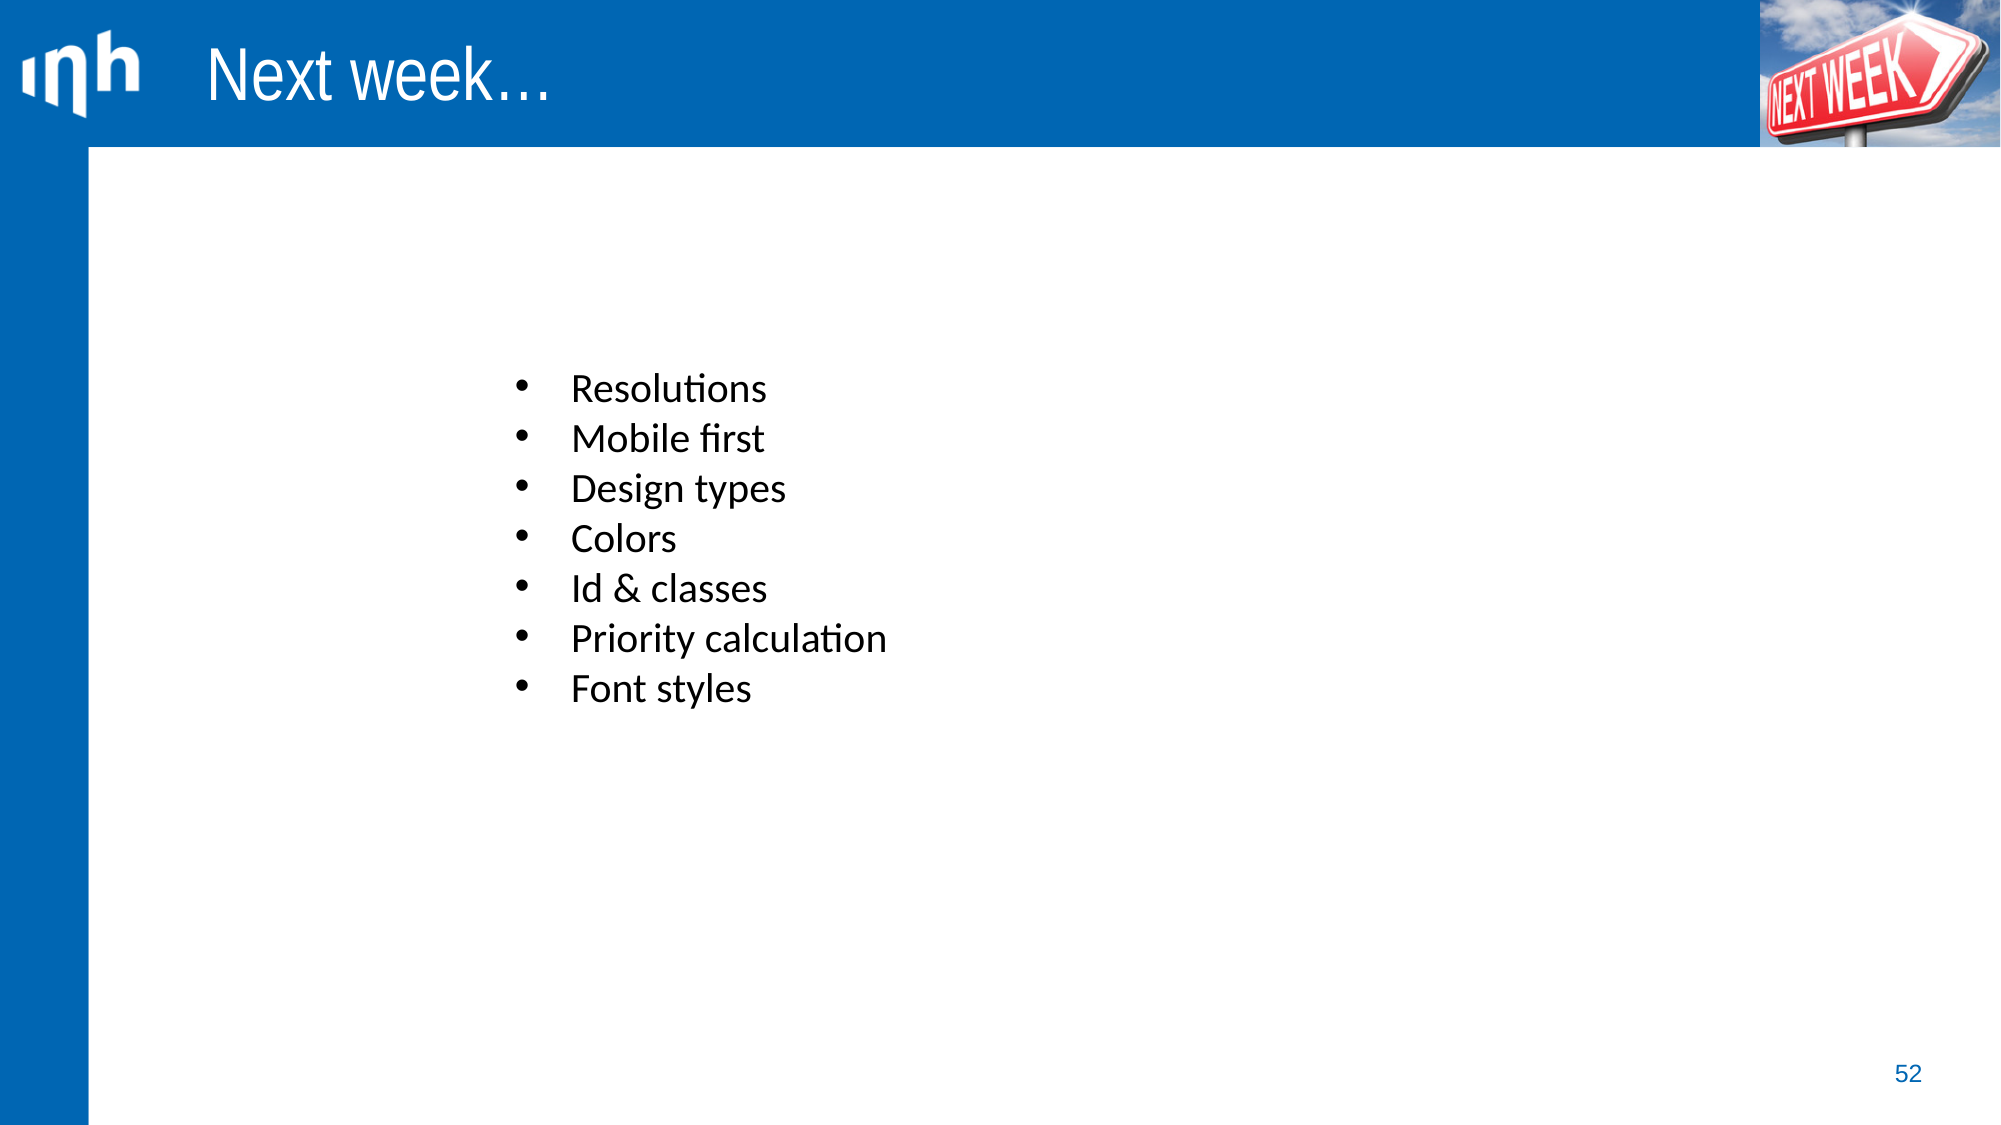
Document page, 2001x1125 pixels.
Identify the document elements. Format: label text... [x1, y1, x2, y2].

text_box Resolutions Mobile first Design types Colors Id & classes Priority calculation Font styles [500, 352, 1500, 818]
text_box Next week… [191, 18, 1691, 125]
picture [0, 0, 2001, 1125]
text_box 52 [1782, 1042, 1938, 1103]
